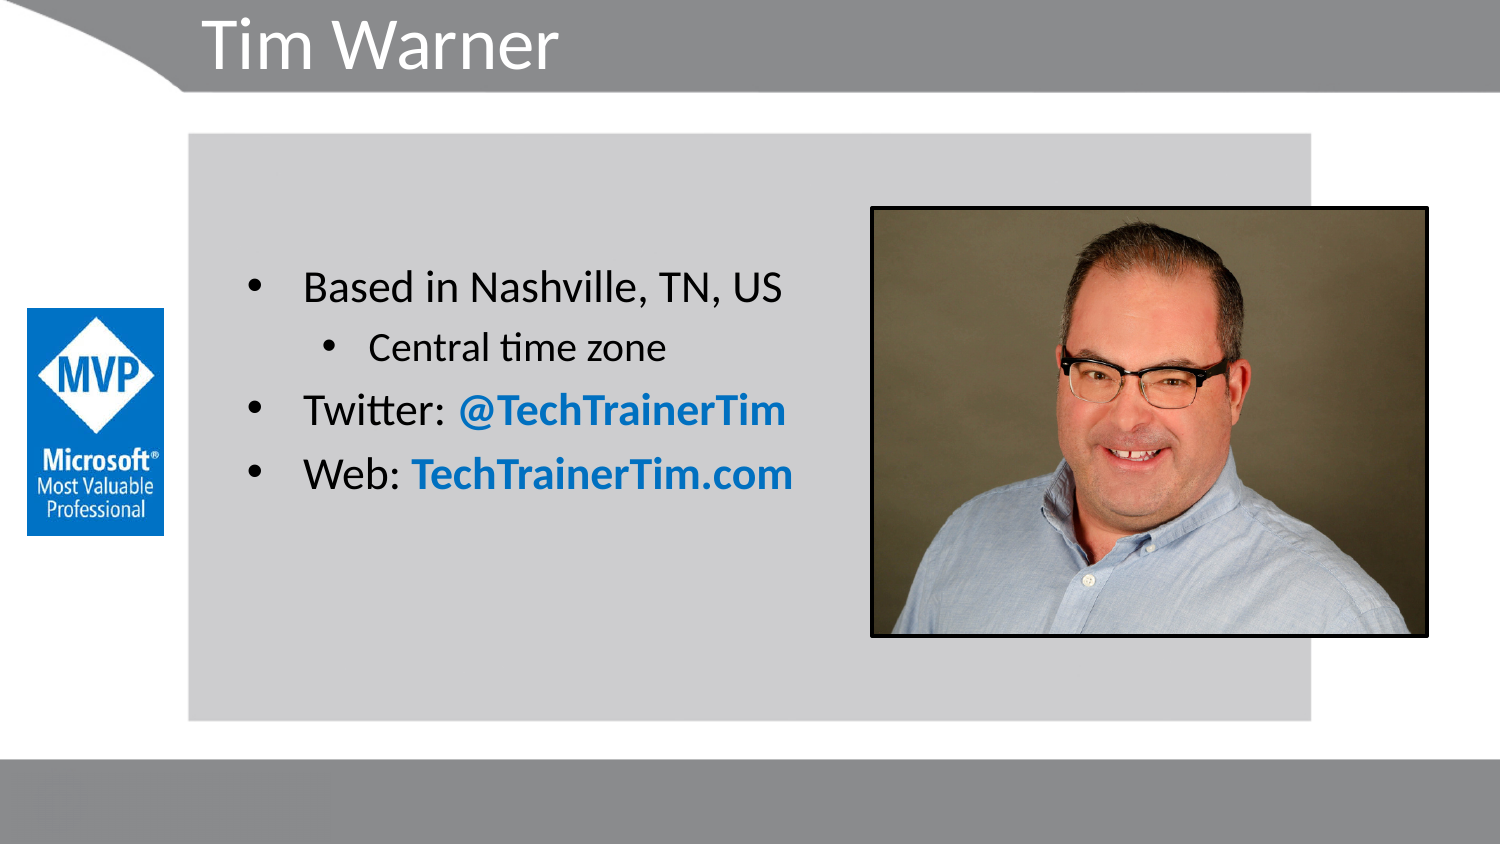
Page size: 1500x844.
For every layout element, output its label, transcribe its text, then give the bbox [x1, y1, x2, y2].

title Tim Warner [186, 0, 1425, 79]
picture [0, 0, 1500, 844]
list Based in Nashville, TN, US Central time zone Twitter: @TechTrainerTim Web: TechTrainerTim.com [231, 249, 1280, 654]
